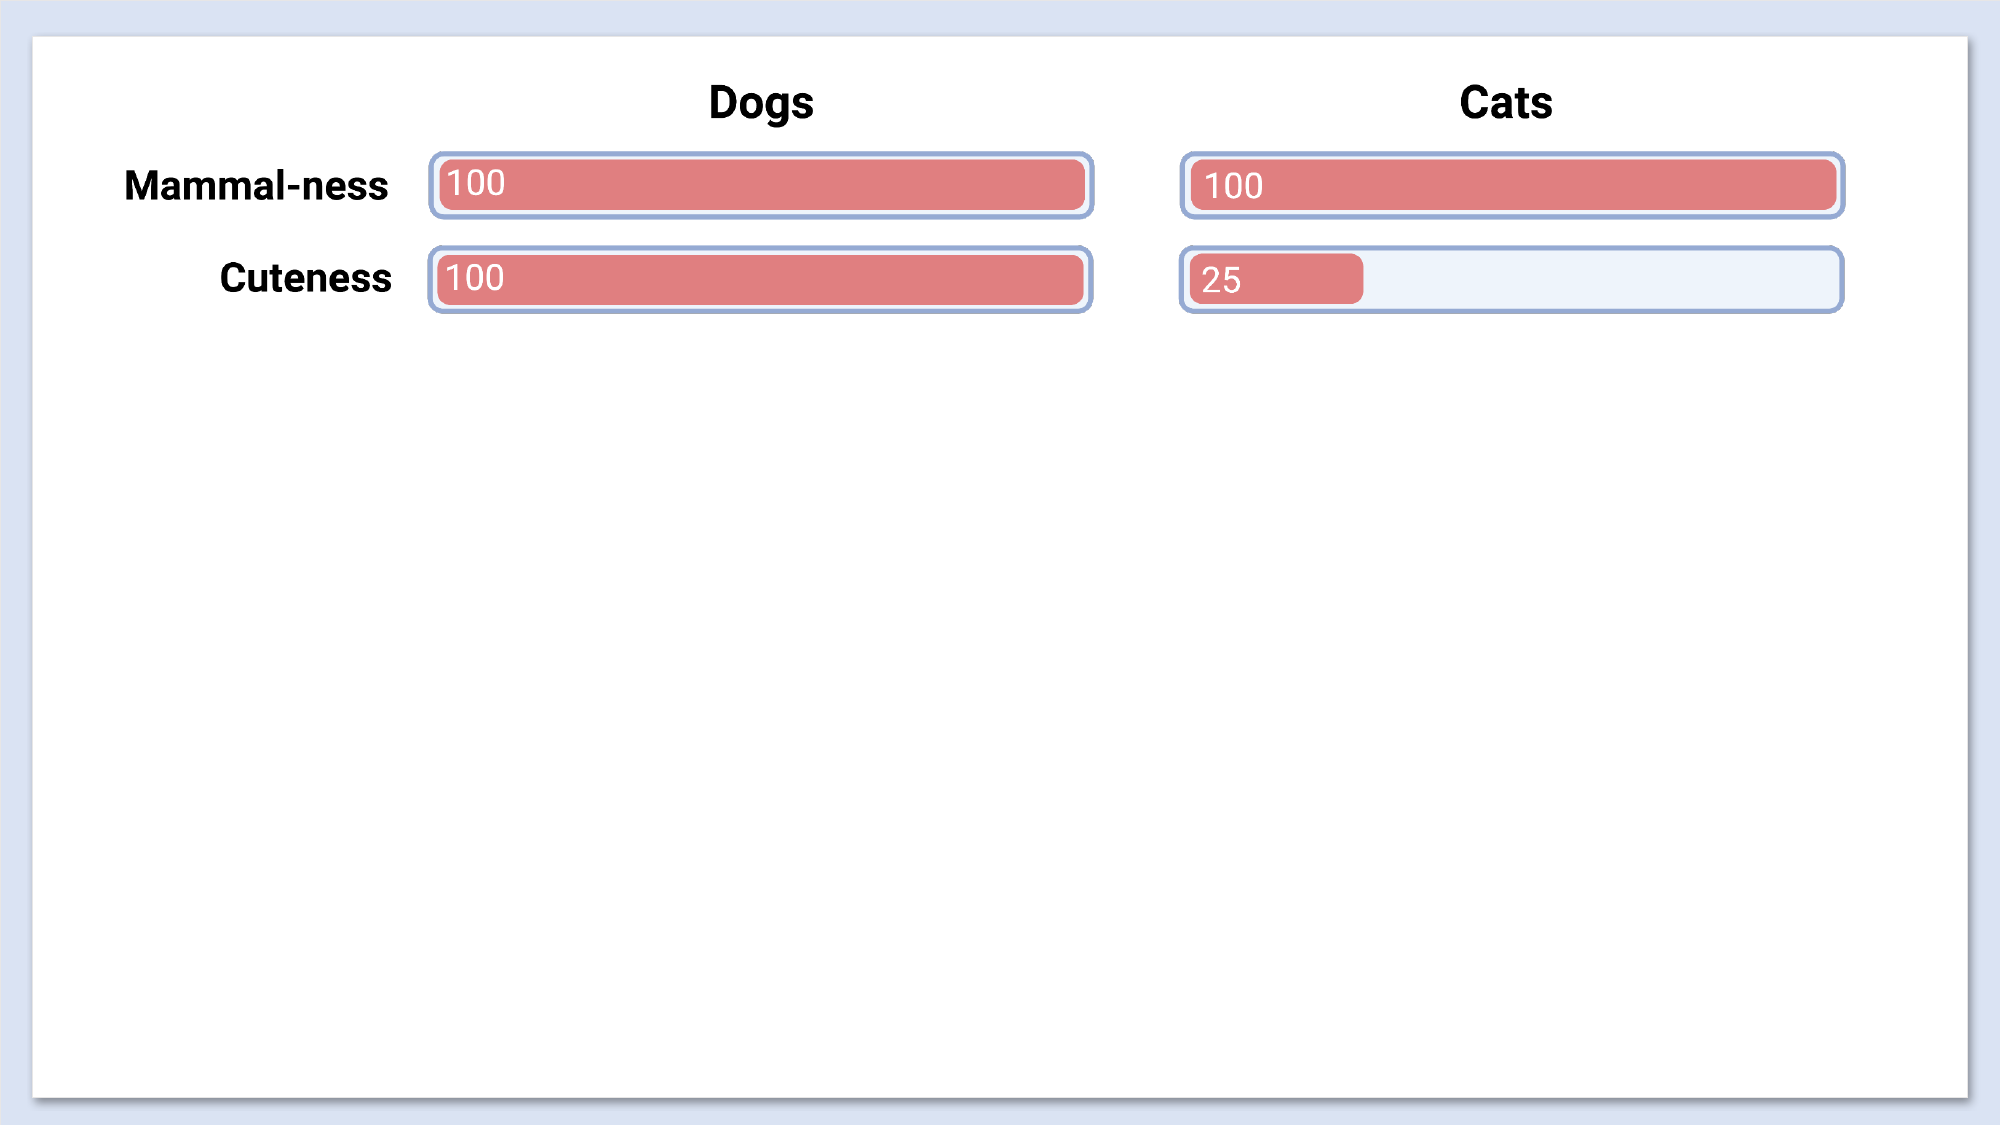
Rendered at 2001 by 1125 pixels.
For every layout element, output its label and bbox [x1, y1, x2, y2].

text_box [0, 0, 2000, 1125]
picture [70, 53, 1916, 1089]
